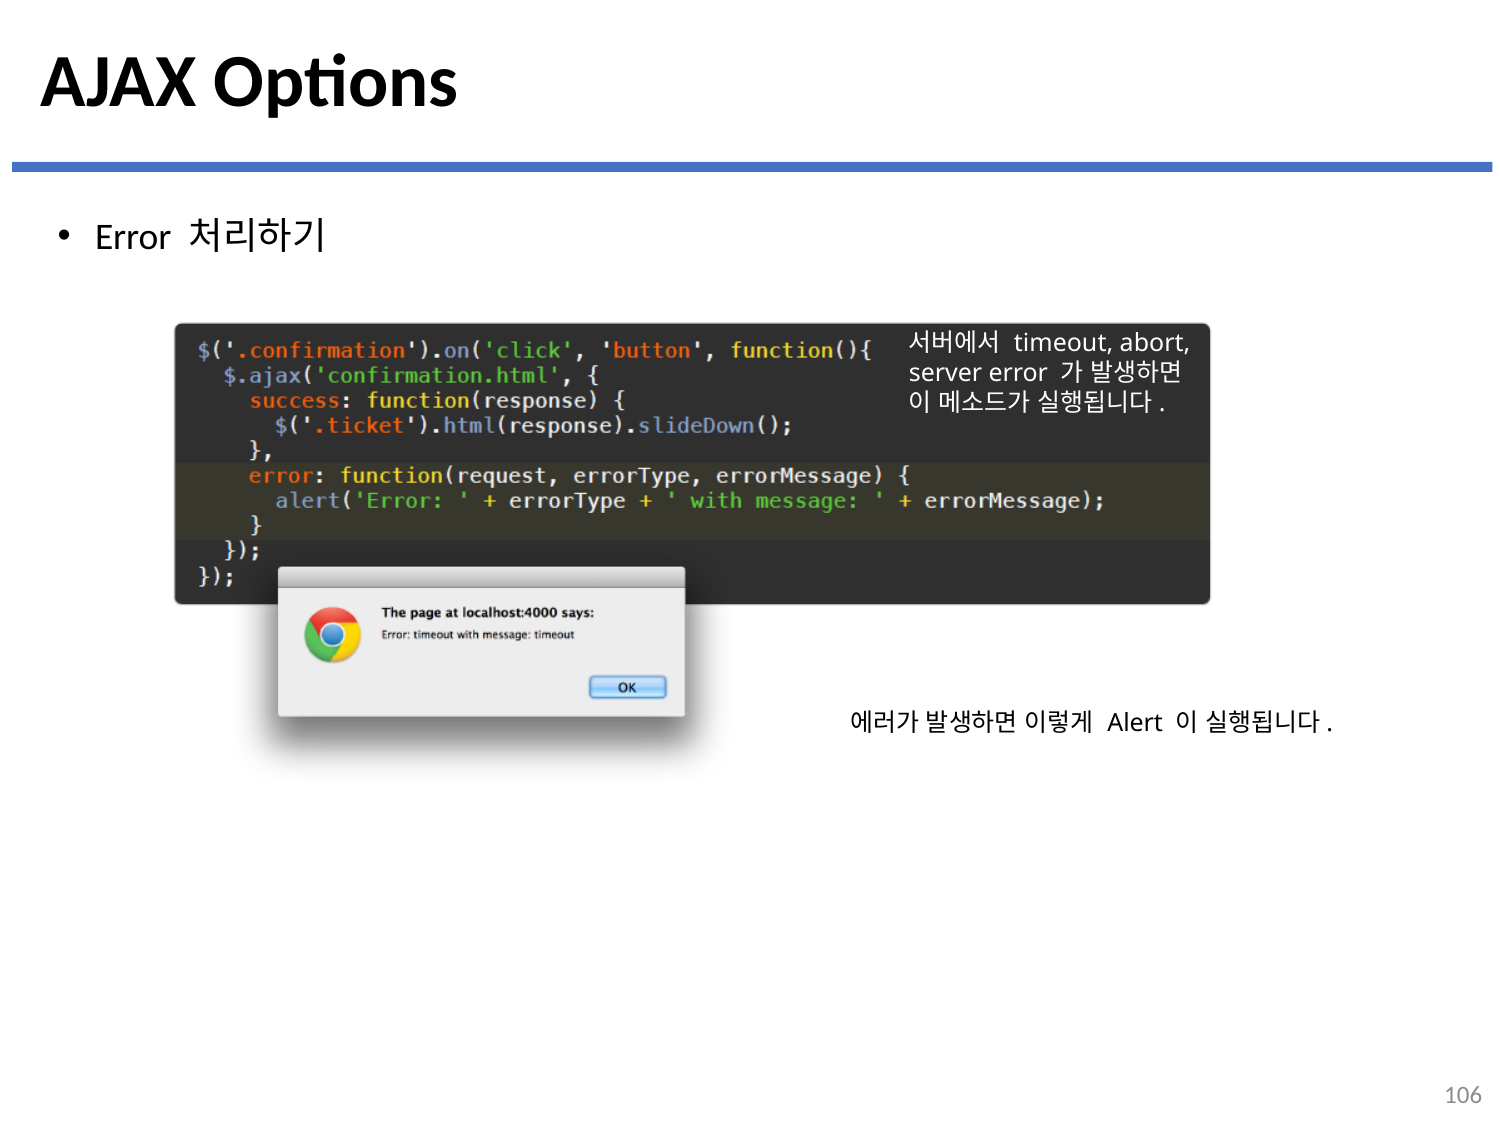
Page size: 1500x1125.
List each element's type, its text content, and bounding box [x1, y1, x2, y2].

picture [163, 314, 1234, 787]
text_box 에러가 발생하면 이렇게 Alert 이 실행됩니다. [1234, 699, 1348, 744]
title AJAX Options [25, 32, 1475, 132]
slide_number 106 [1159, 1063, 1498, 1124]
list Error 처리하기 [42, 204, 1453, 1104]
